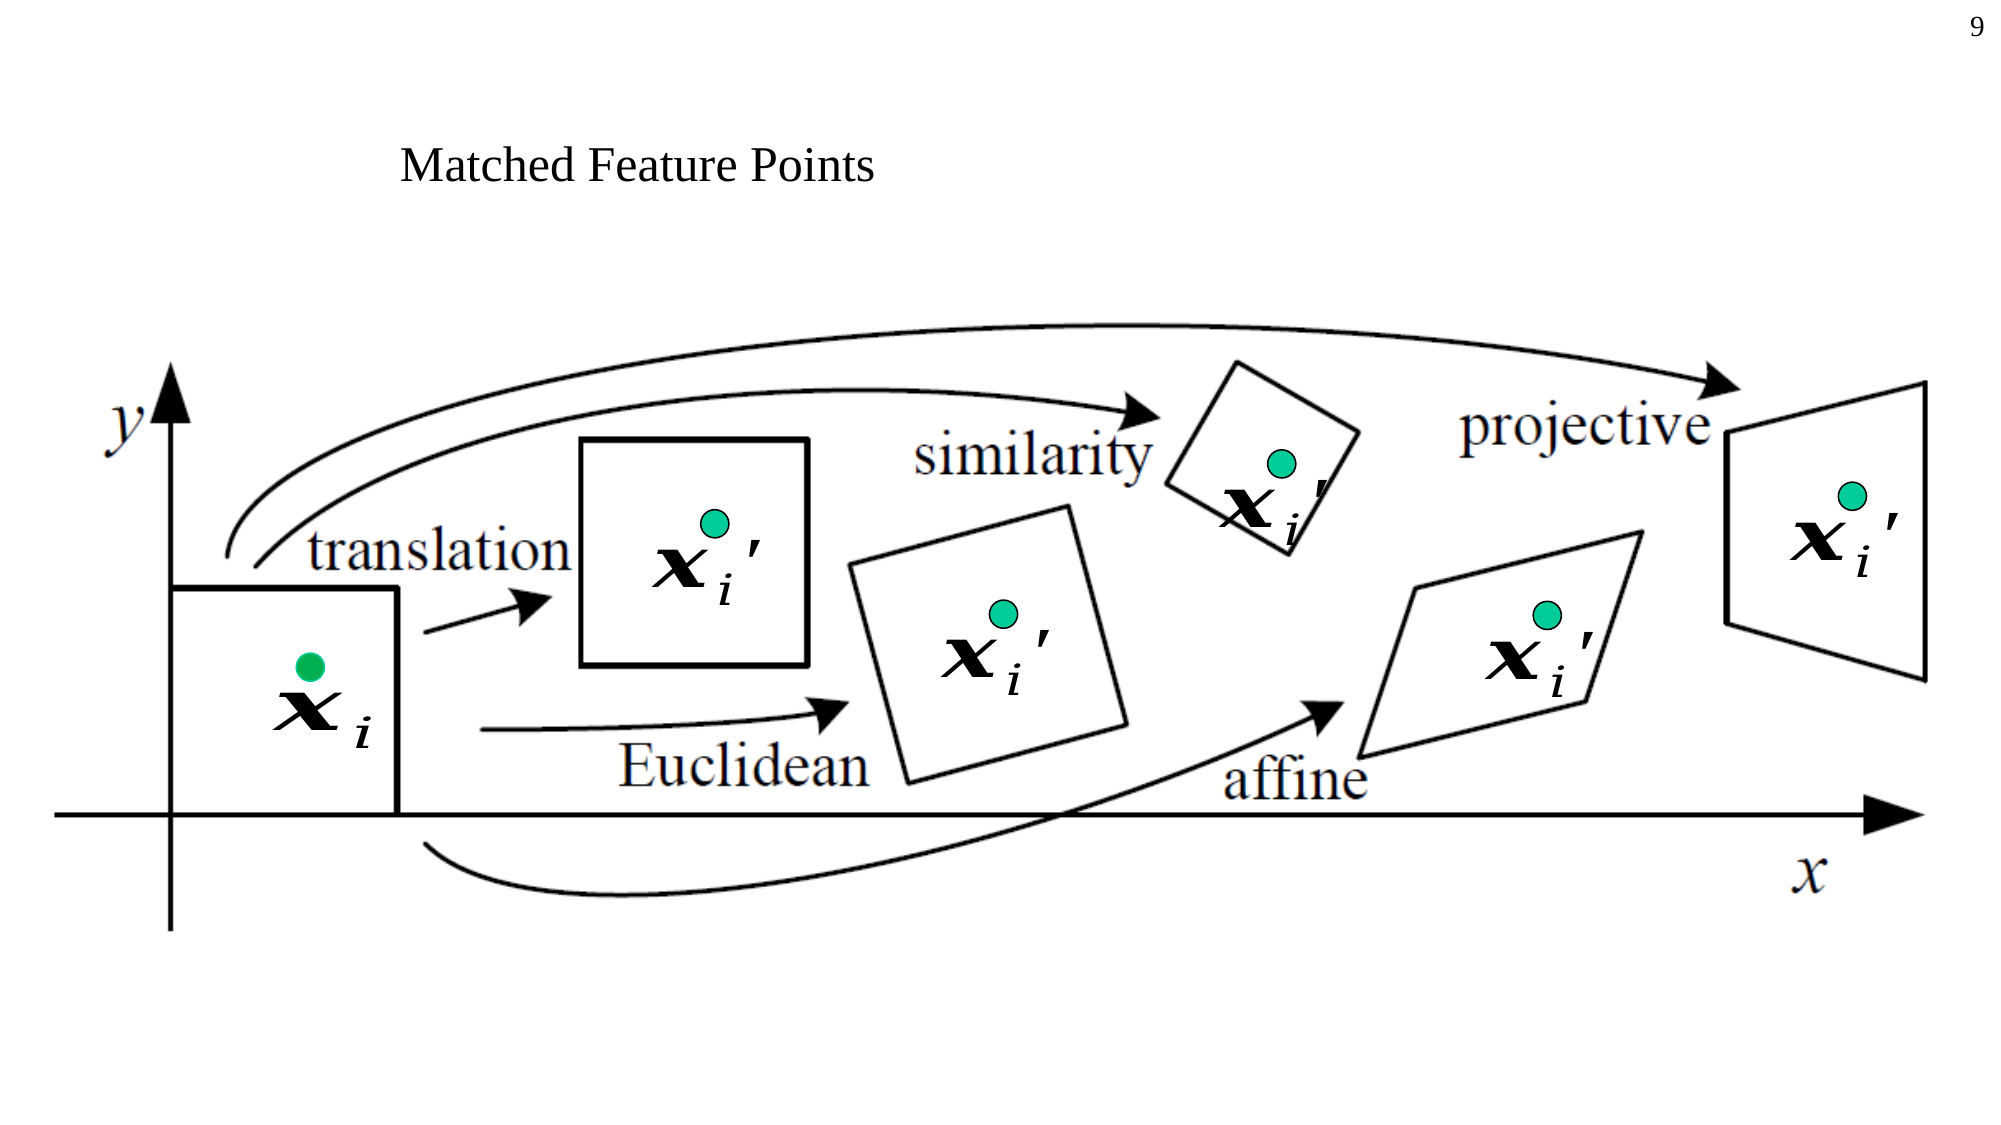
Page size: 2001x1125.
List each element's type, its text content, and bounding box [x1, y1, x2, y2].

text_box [35, 252, 1985, 977]
slide_number 9 [1583, 0, 2000, 76]
